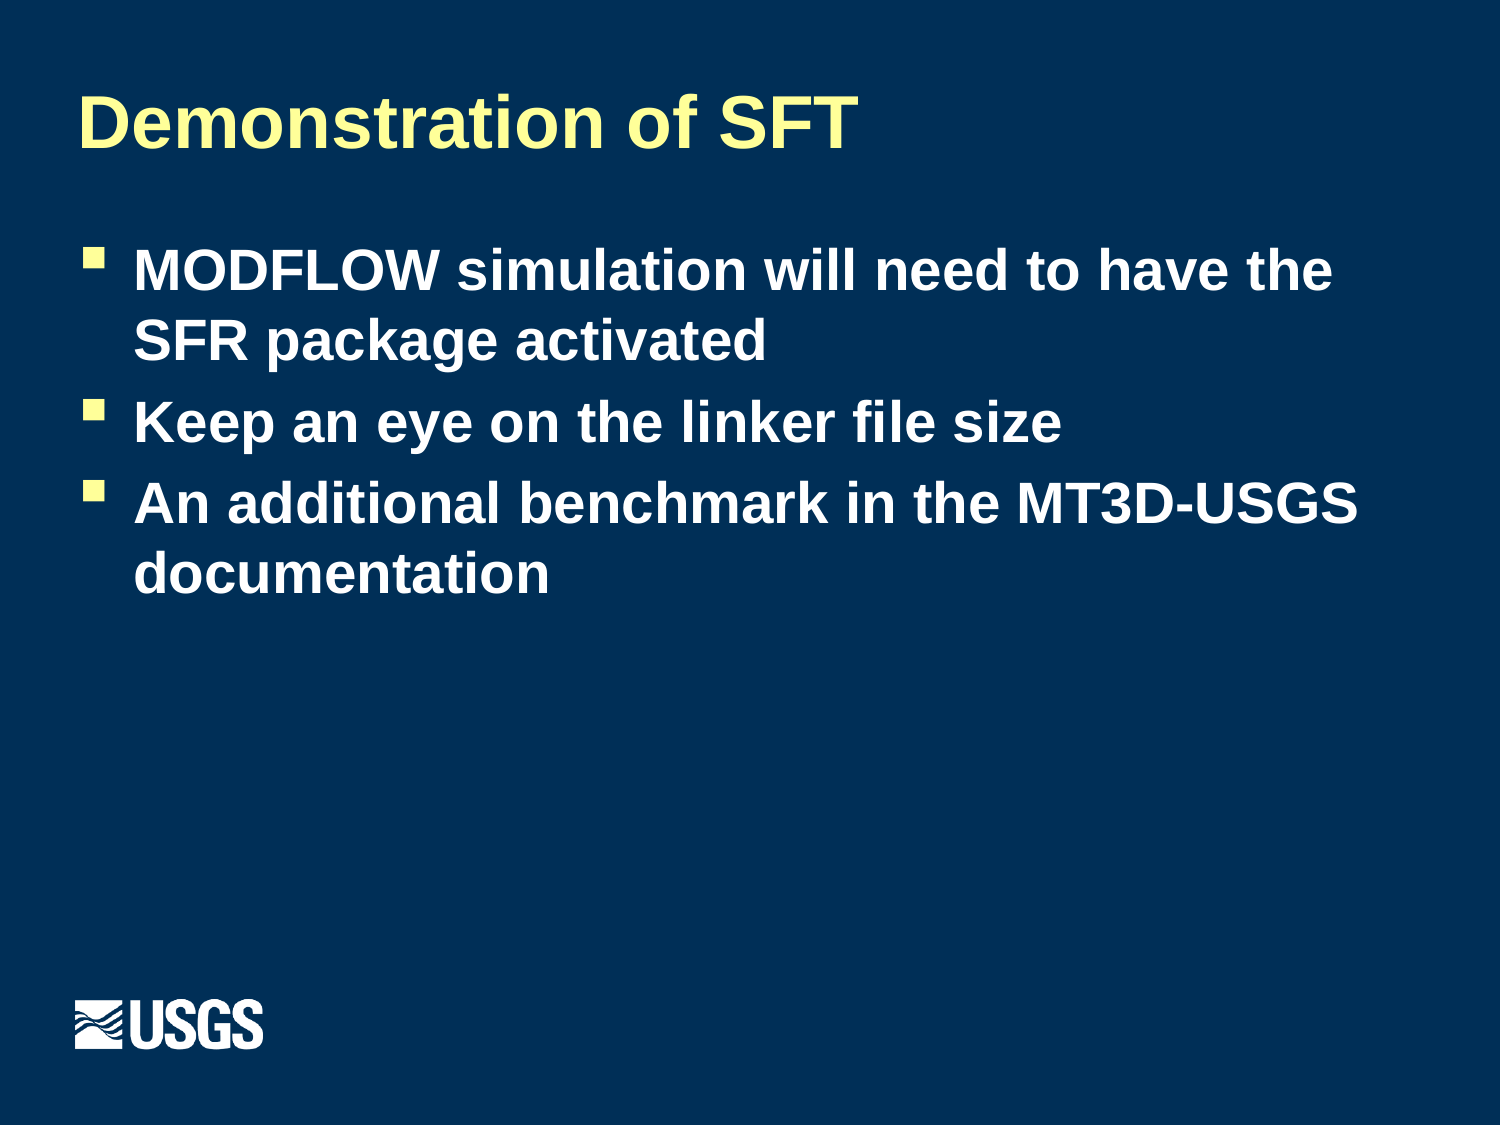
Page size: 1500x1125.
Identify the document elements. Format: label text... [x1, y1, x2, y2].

title Demonstration of SFT [62, 24, 1425, 213]
list MODFLOW simulation will need to have the SFR package activated Keep an eye on the linker file size An additional benchmark in the MT3D-USGS documentation [62, 224, 1425, 963]
